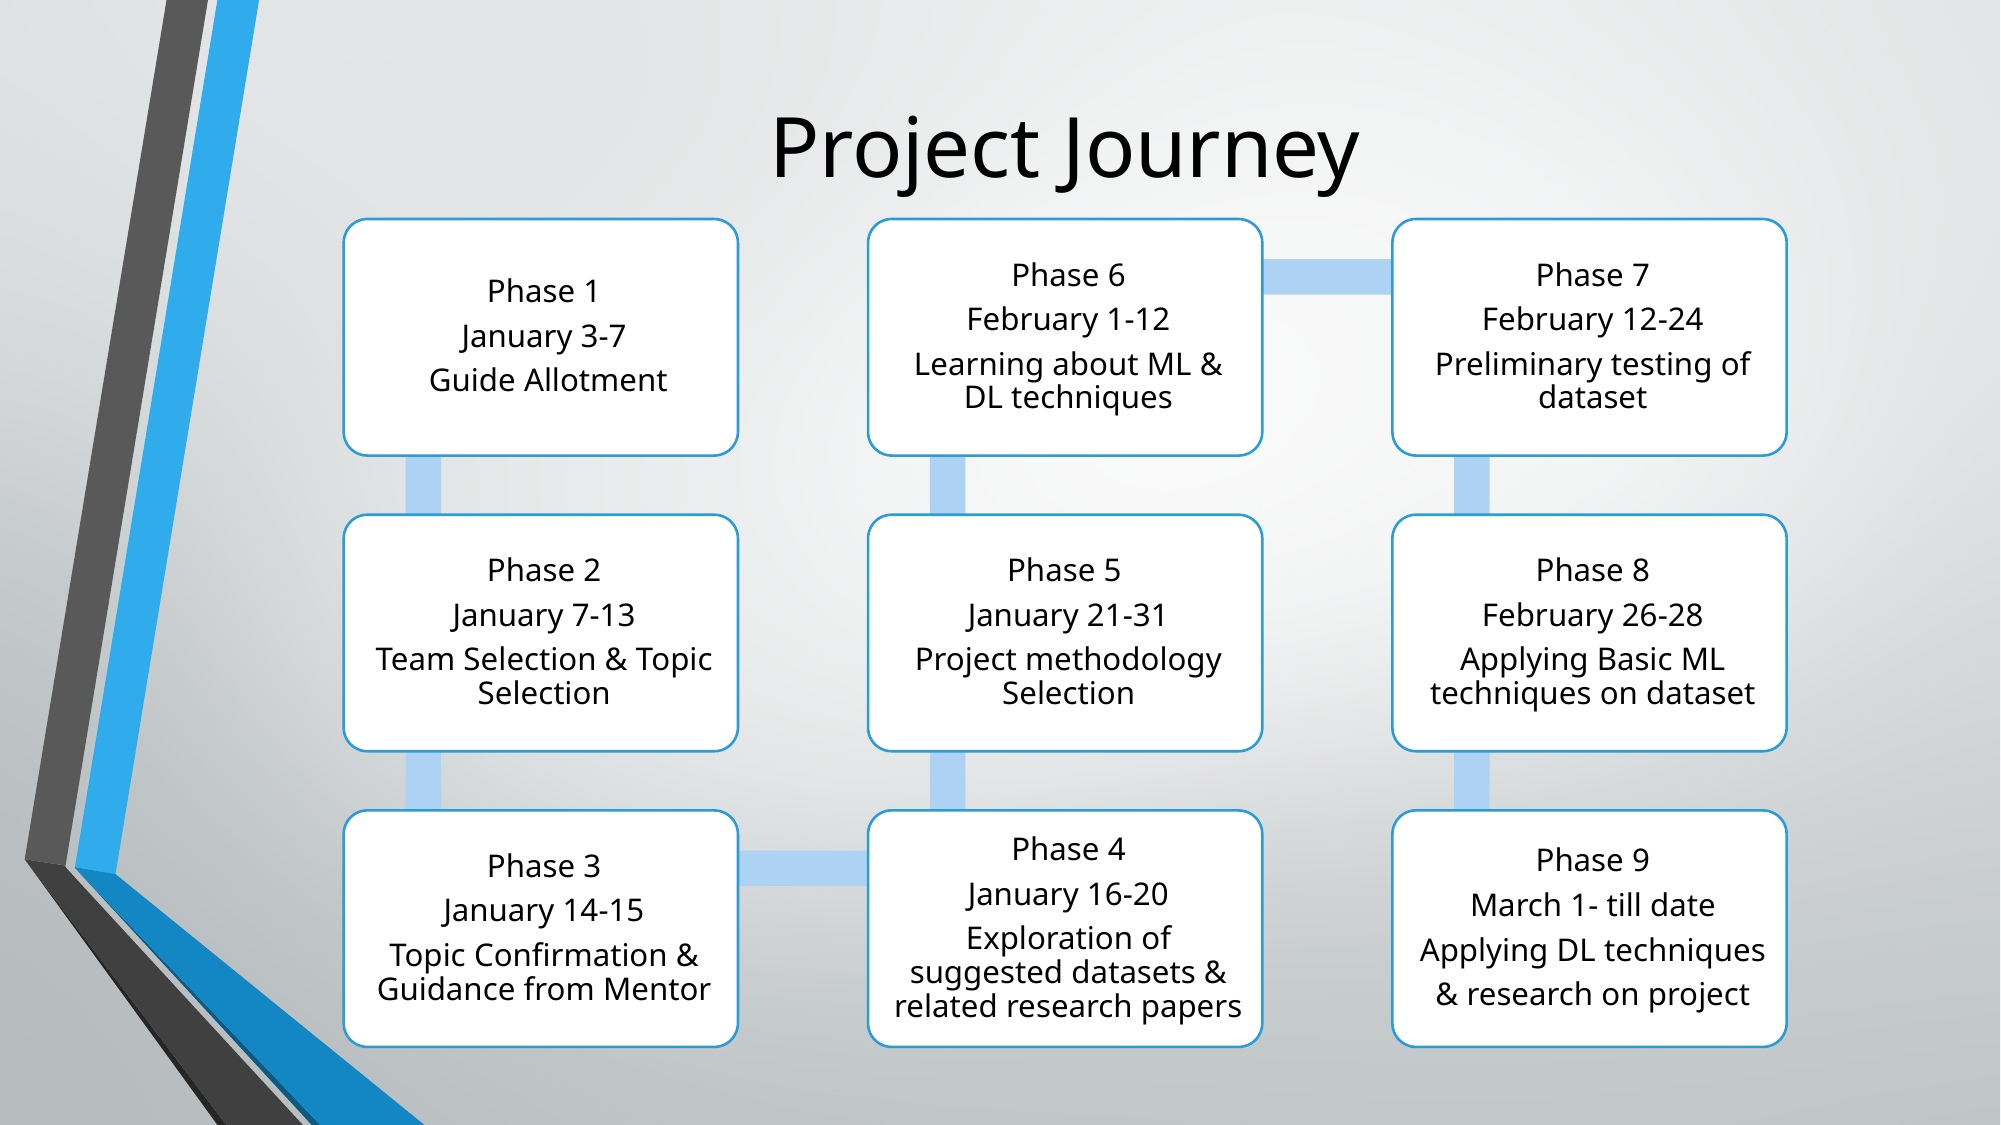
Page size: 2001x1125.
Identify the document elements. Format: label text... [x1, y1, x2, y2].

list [177, 218, 1953, 1048]
title Project Journey [243, 0, 1887, 218]
